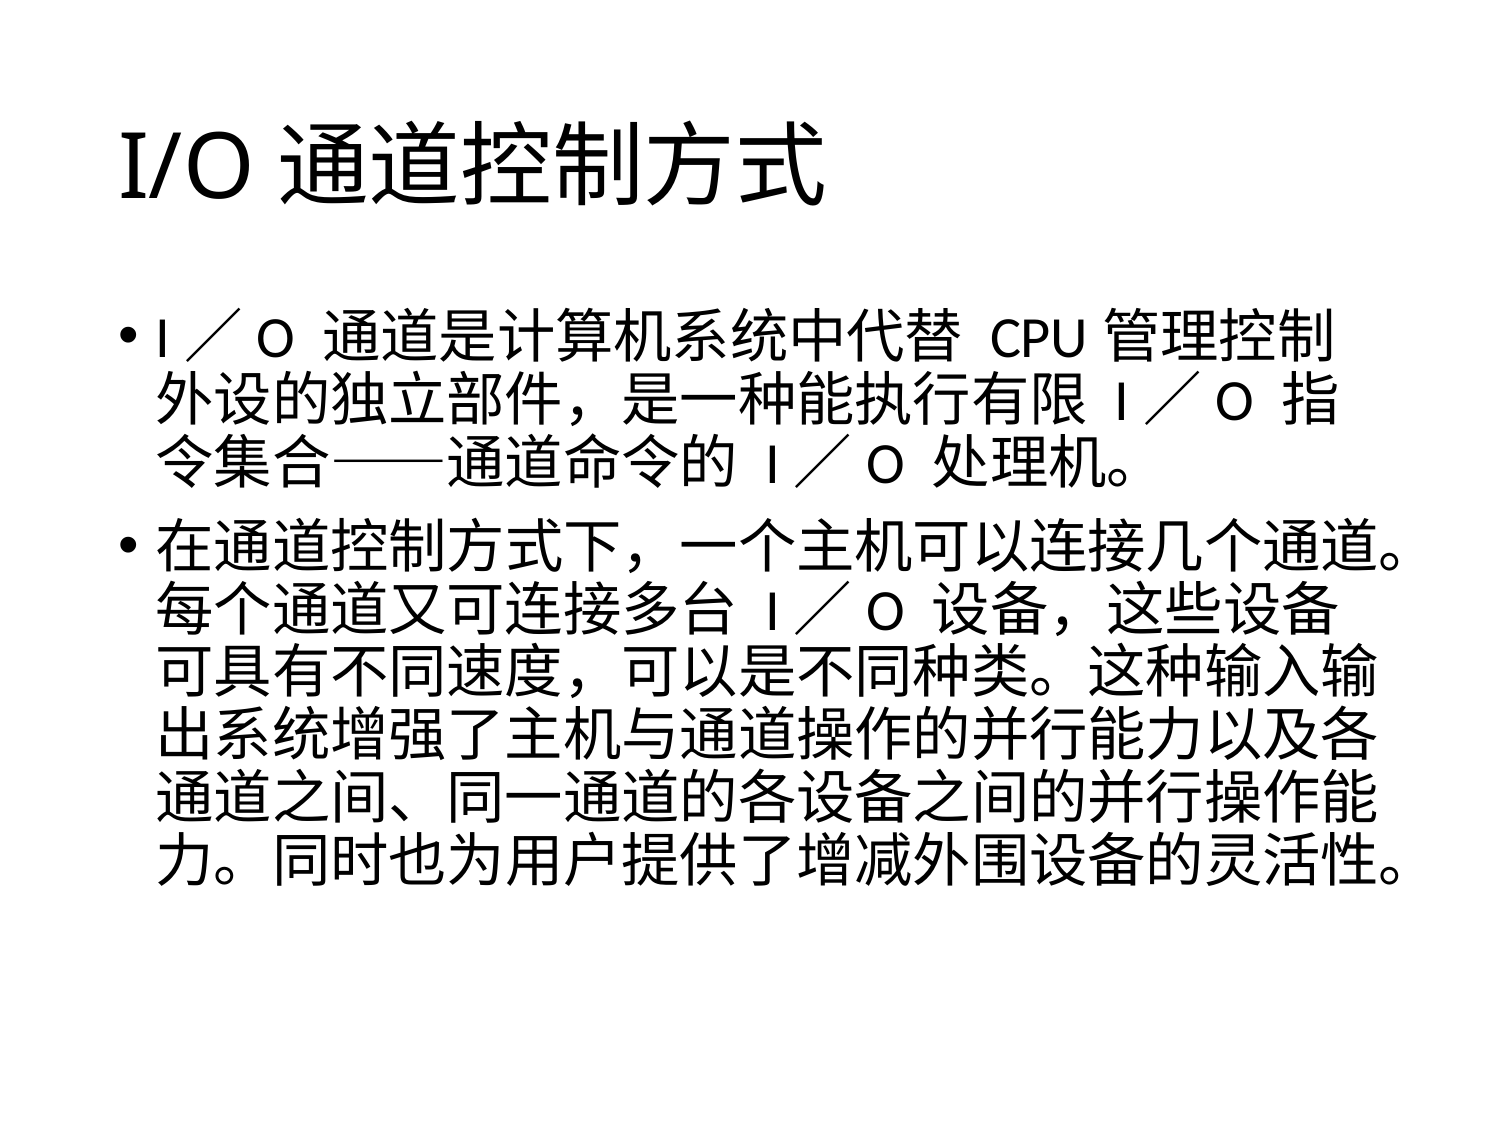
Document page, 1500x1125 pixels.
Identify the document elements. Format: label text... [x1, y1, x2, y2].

title I/O通道控制方式 [103, 59, 1397, 278]
list I／O 通道是计算机系统中代替 CPU管理控制外设的独立部件，是一种能执行有限 I／O 指令集合——通道命令的 I／O 处理机。 在通道控制方式下，一个主机可以连接几个通道。每个通道又可连接多台 I／O 设备，这些设备可具有不同速度，可以是不同种类。这种输入输出系统增强了主机与通道操作的并行能力以及各通道之间、同一通道的各设备之间的并行操作能力。同时也为用户提供了增减外围设备的灵活性。 [103, 299, 1397, 1014]
